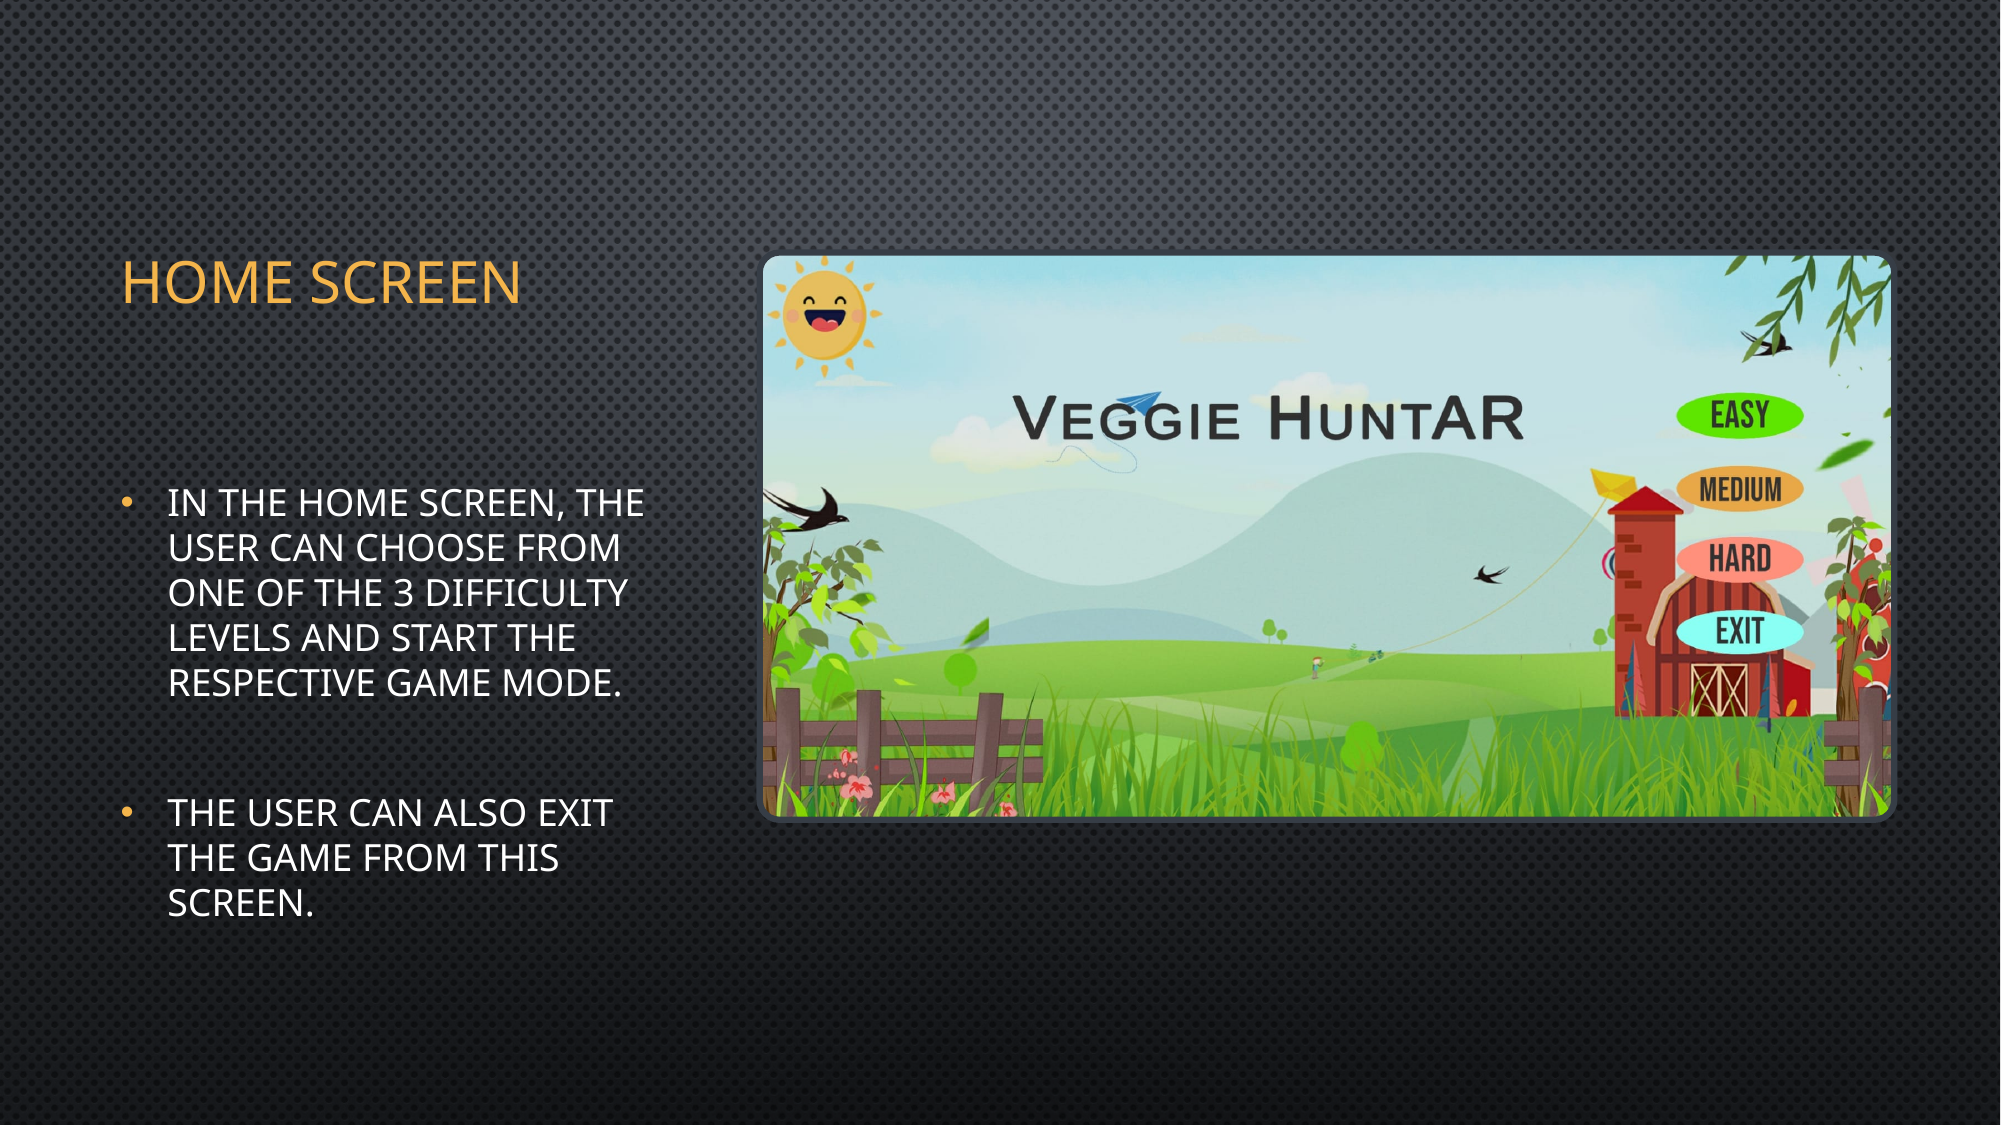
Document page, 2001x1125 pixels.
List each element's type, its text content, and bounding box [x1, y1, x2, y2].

title Home Screen [105, 177, 704, 384]
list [759, 252, 1895, 821]
text_box In the home screen, the user can choose from one of the 3 difficulty levels and start the respective game mode. The user can also exit the game from this screen. [105, 437, 704, 965]
